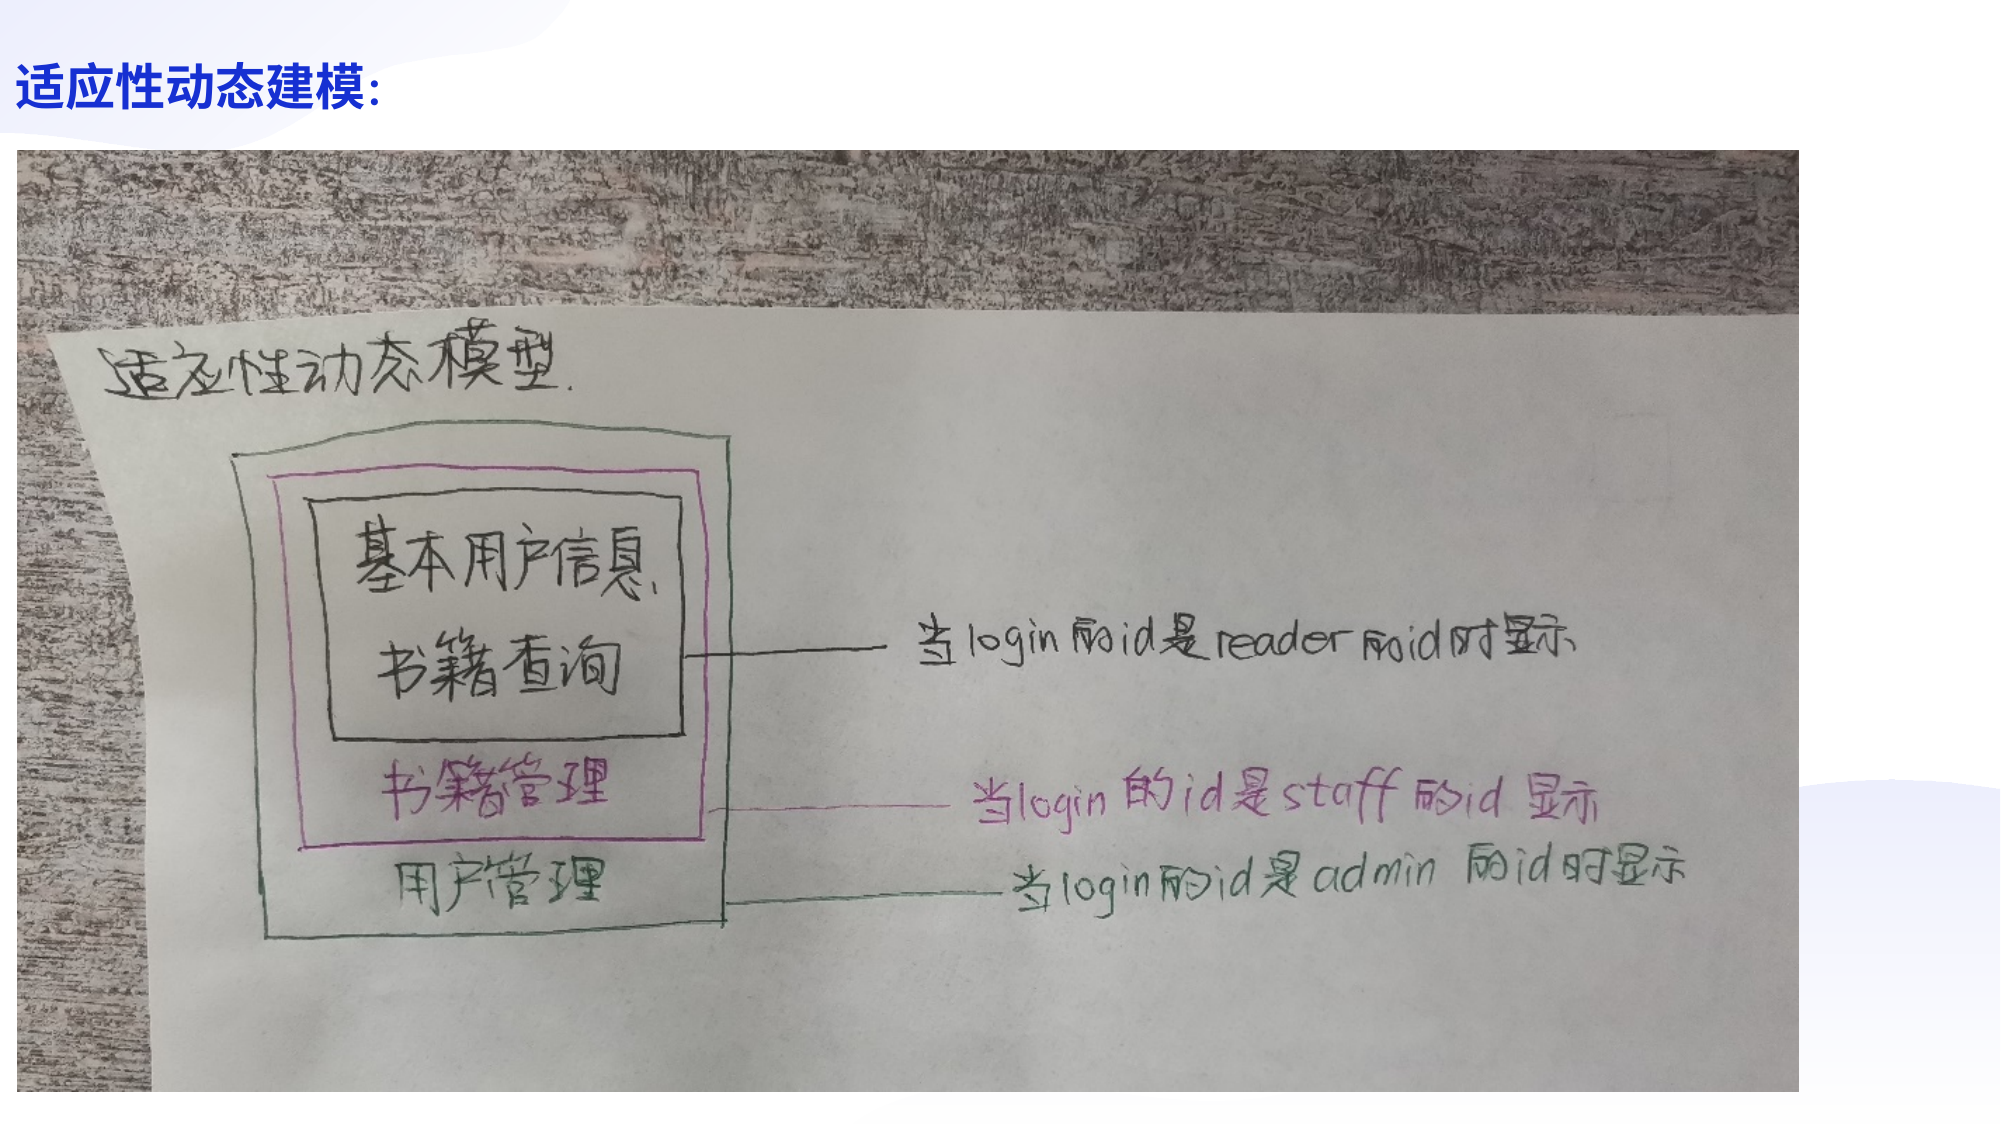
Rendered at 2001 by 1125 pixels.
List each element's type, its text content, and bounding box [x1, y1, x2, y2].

picture [17, 150, 1799, 1092]
title 适应性动态建模： [0, 0, 1782, 169]
